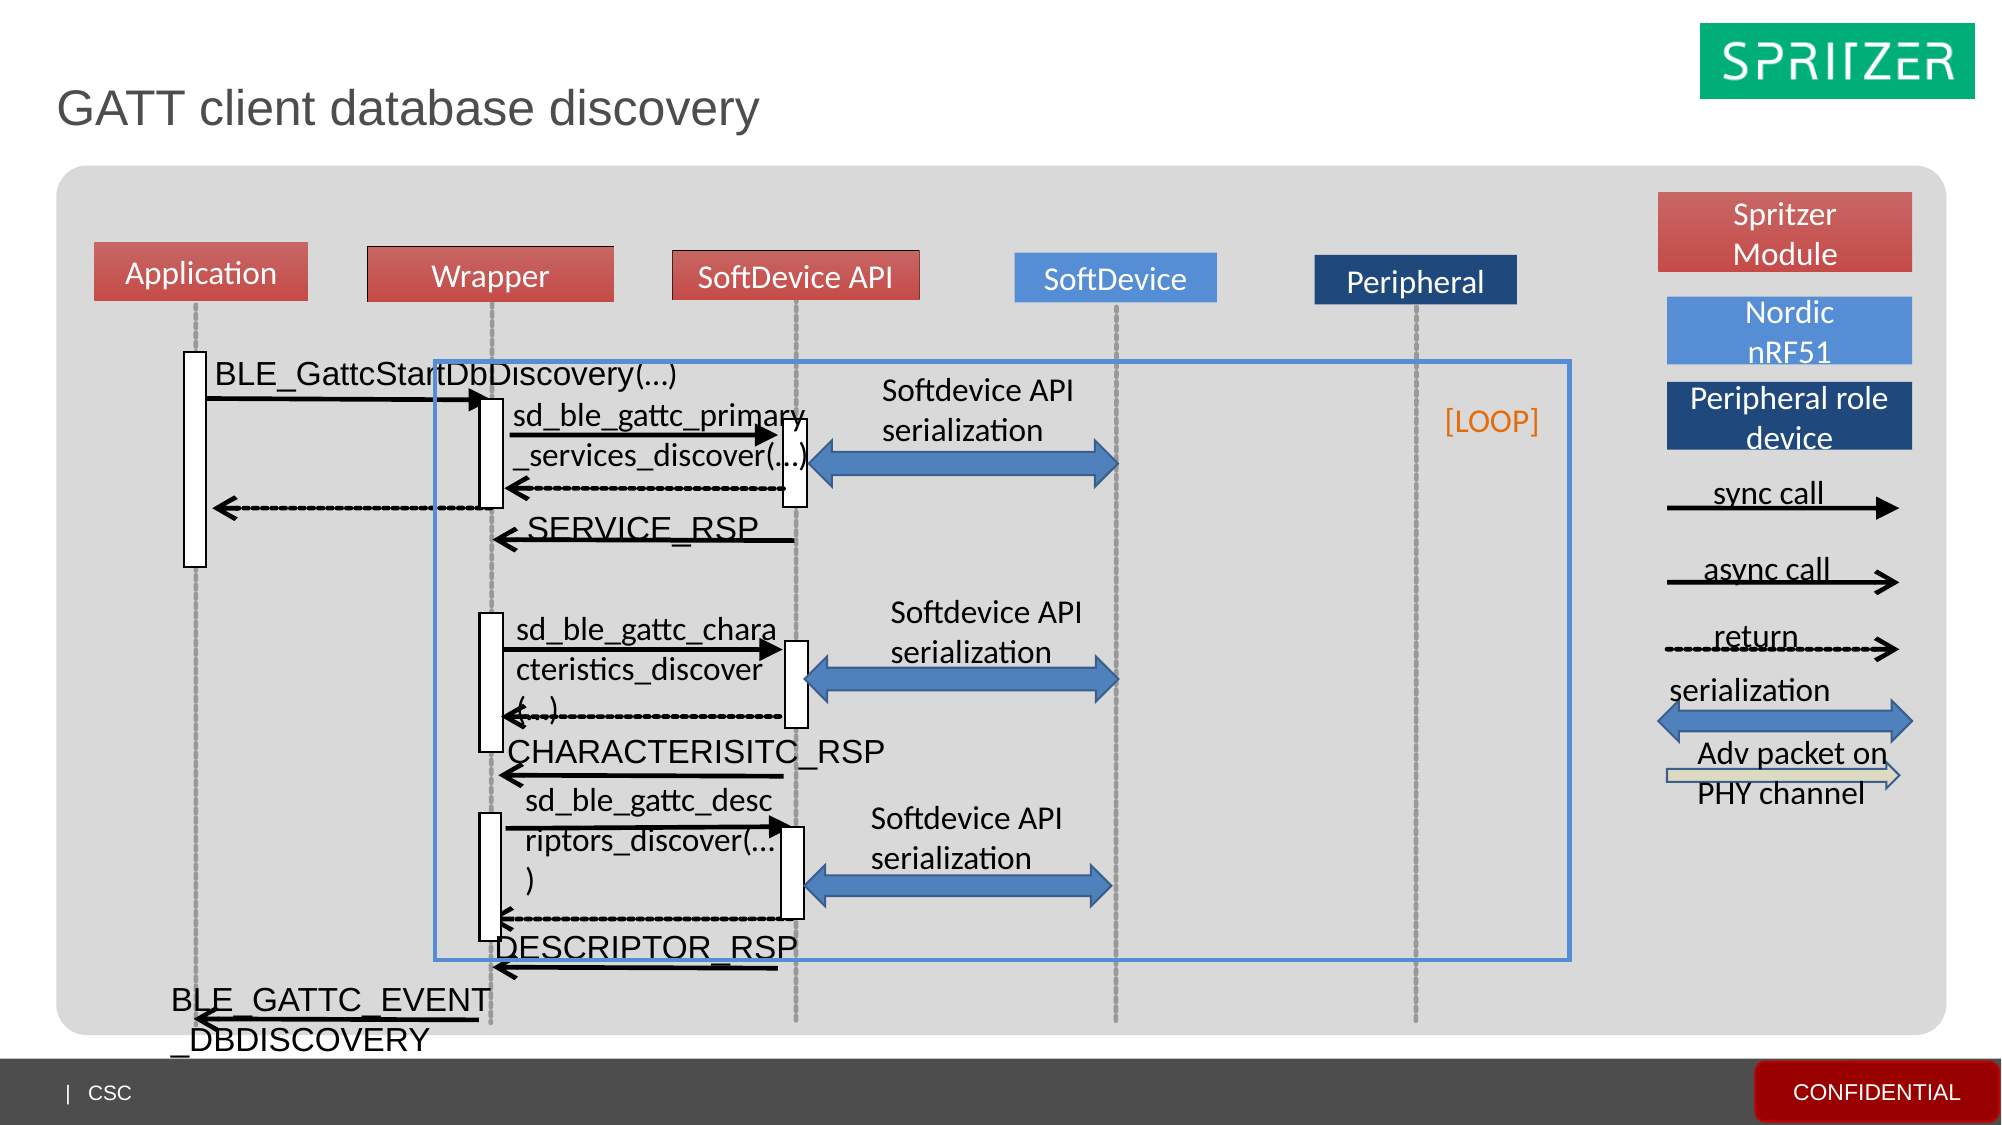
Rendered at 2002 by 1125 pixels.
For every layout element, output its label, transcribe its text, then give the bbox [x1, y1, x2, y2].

text_box [212, 496, 237, 520]
text_box async call [1688, 539, 1883, 595]
text_box [1876, 637, 1900, 660]
text_box SoftDevice [1014, 252, 1217, 303]
text_box [1667, 768, 1682, 782]
text_box SoftDevice API [672, 250, 920, 300]
text_box sync call [1698, 463, 1872, 519]
text_box GATT client database discovery [56, 46, 1947, 166]
text_box [1883, 574, 1900, 591]
text_box BLE_GattcStartDbDiscovery(…) [199, 345, 709, 400]
text_box Spritzer Module [1658, 192, 1913, 272]
text_box [1658, 700, 1913, 742]
text_box BLE_GATTC_EVENT_DBDISCOVERY [156, 971, 518, 1066]
picture [1700, 23, 1975, 99]
text_box [434, 361, 1570, 960]
text_box Nordic nRF51 [1667, 296, 1913, 365]
text_box [1872, 497, 1900, 519]
text_box Peripheral role device [1667, 381, 1913, 450]
text_box serialization [1654, 660, 1886, 716]
text_box return [1699, 606, 1830, 660]
text_box [LOOP] [1444, 399, 1571, 439]
text_box Peripheral [1314, 254, 1517, 305]
text_box DESCRIPTOR_RSP [479, 960, 907, 974]
text_box [183, 352, 207, 568]
text_box Adv packet on PHY channel [1682, 724, 1947, 859]
text_box Application [94, 242, 308, 301]
text_box Wrapper [367, 246, 614, 302]
